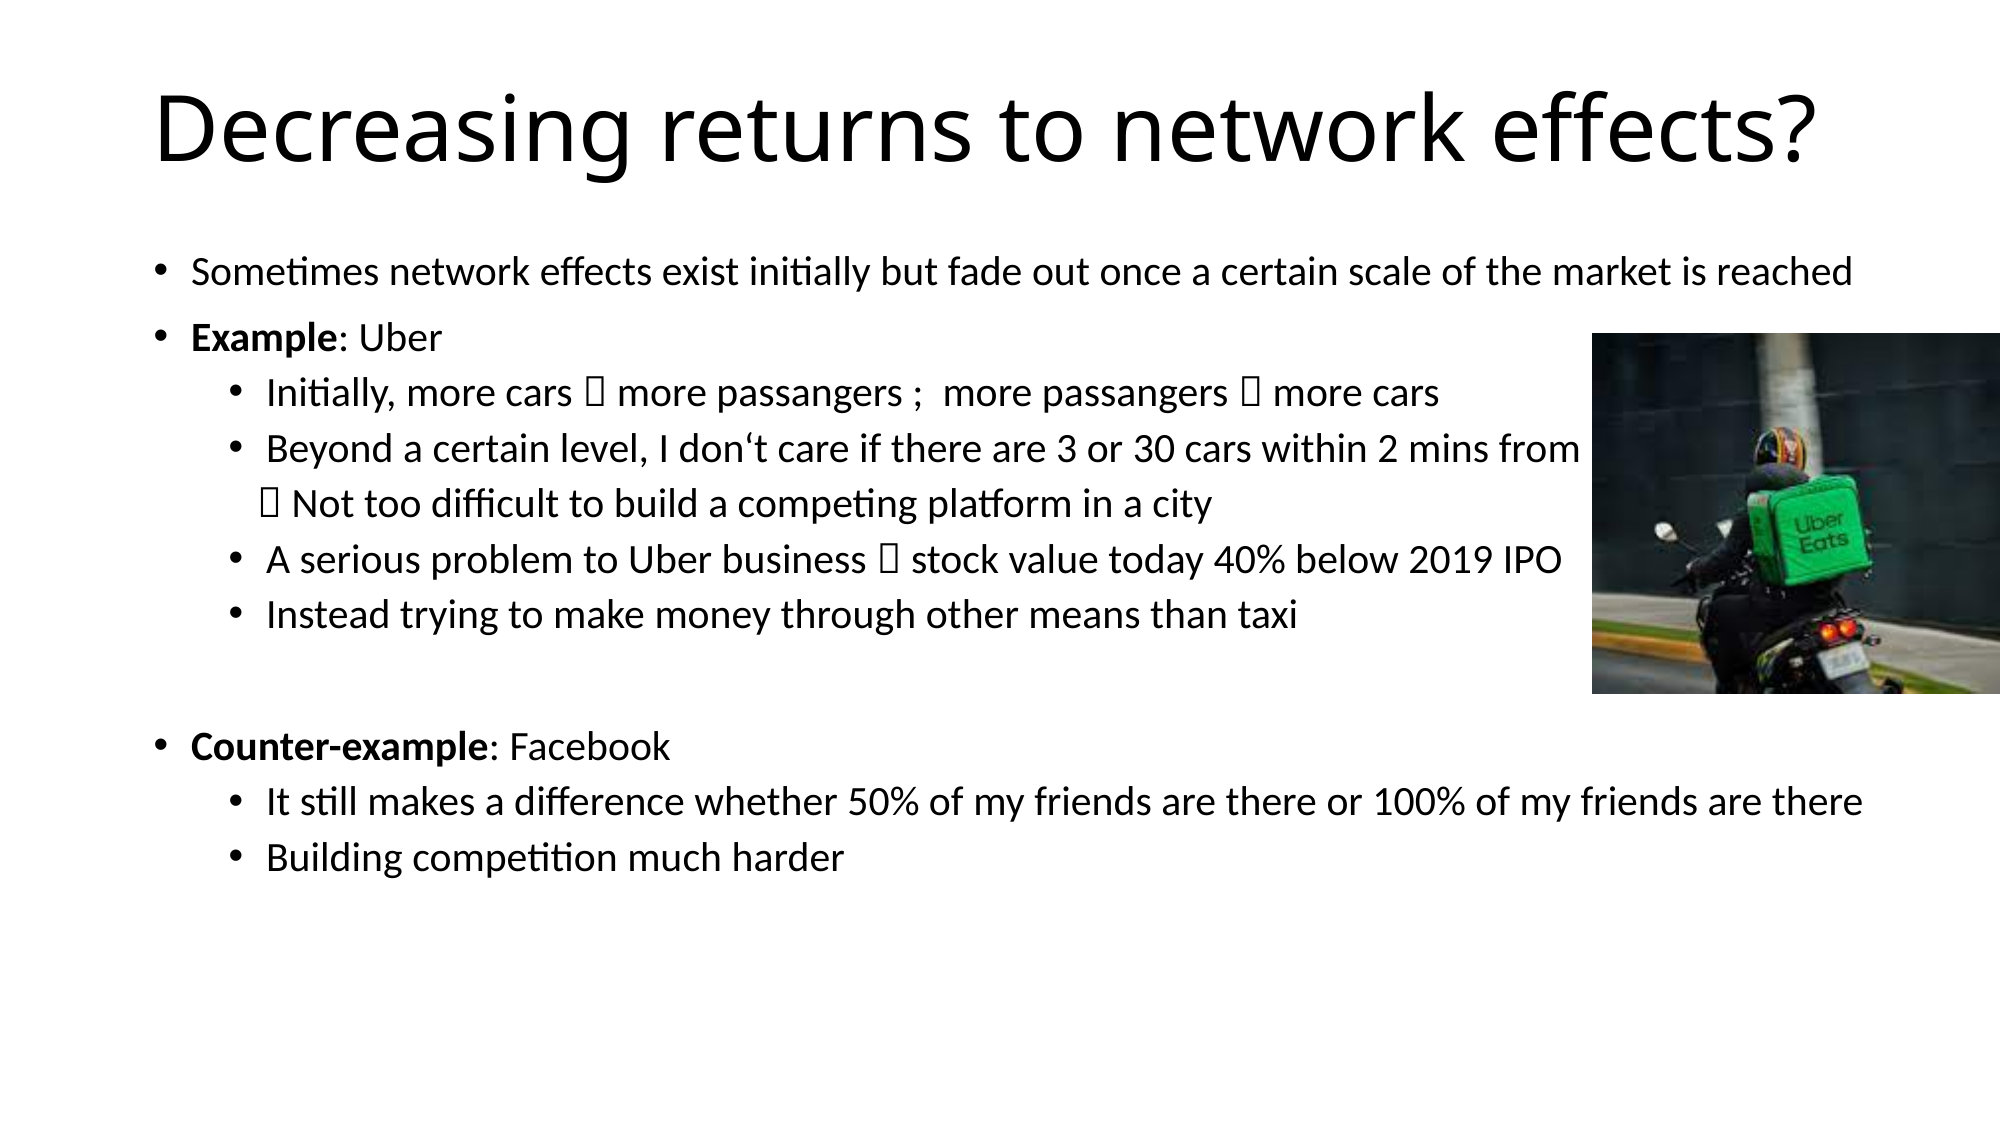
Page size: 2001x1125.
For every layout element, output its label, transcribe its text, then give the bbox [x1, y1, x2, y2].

text_box Decreasing returns to network effects? [137, 23, 1863, 241]
picture [1592, 333, 2000, 694]
list Sometimes network effects exist initially but fade out once a certain scale of the market is reached Example: Uber Initially, more cars  more passangers ; more passangers  more cars Beyond a certain level, I don‘t care if there are 3 or 30 cars within 2 mins from me  Not too difficult to build a competing platform in a city A serious problem to Uber business  stock value today 40% below 2019 IPO Instead trying to make money through other means than taxi Counter-example: Facebook It still makes a difference whether 50% of my friends are there or 100% of my friends are there Building competition much harder [138, 241, 1974, 1101]
